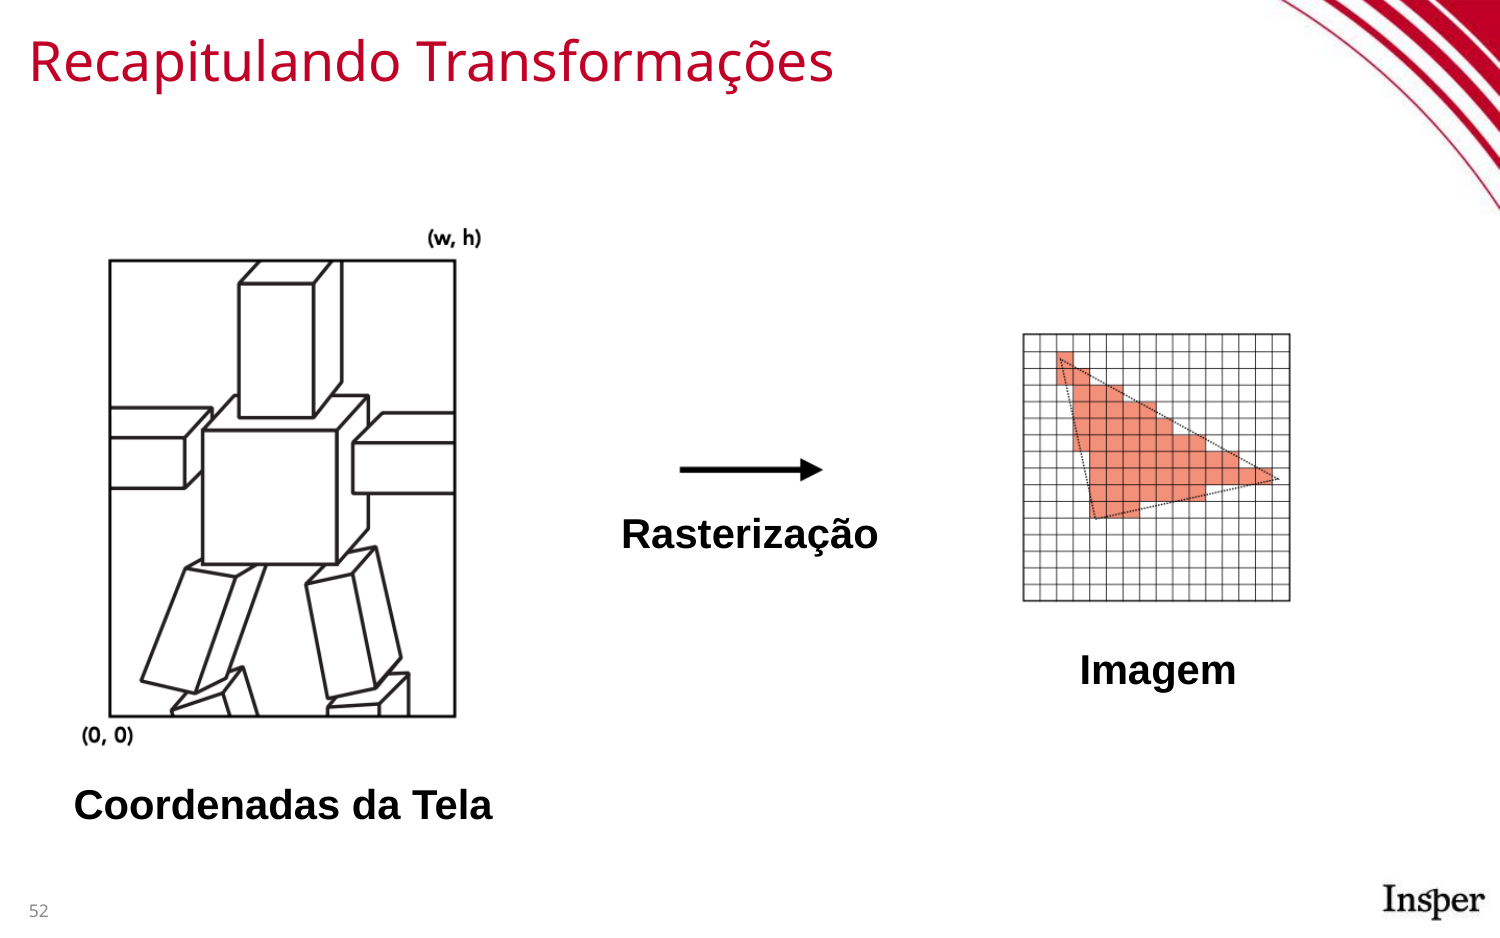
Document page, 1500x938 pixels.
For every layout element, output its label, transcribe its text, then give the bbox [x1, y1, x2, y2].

text_box Coordenadas da Tela [56, 770, 510, 837]
title Recapitulando Transformações [13, 18, 1397, 104]
picture [77, 0, 1500, 938]
text_box Imagem [1013, 634, 1304, 701]
slide_number 52 [0, 887, 78, 938]
text_box Rasterização [605, 499, 895, 565]
